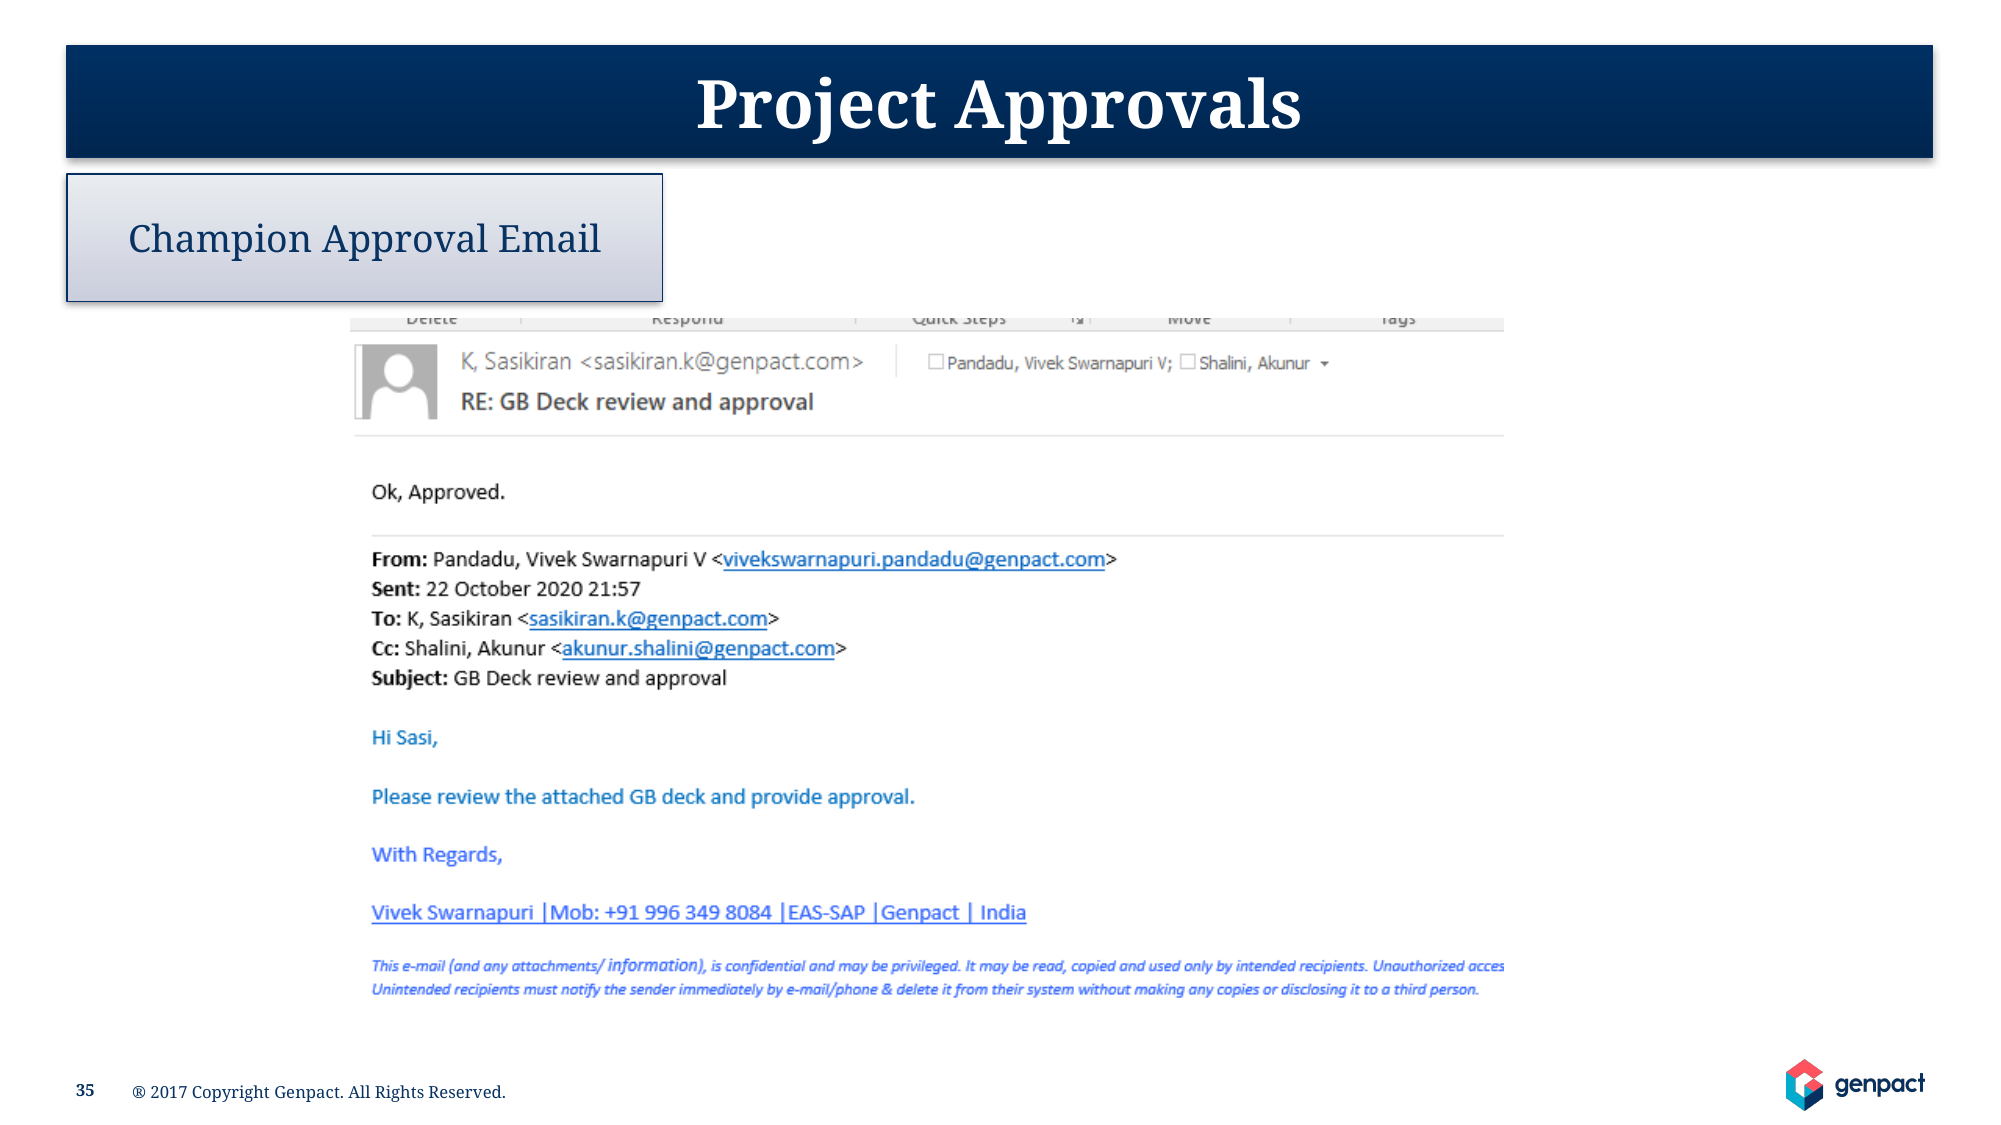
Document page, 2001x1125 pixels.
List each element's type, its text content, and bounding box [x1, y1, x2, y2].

picture [1786, 1059, 1925, 1111]
picture [349, 317, 1504, 1049]
text_box Project Approvals [66, 45, 1933, 158]
text_box Champion Approval Email [66, 173, 663, 302]
